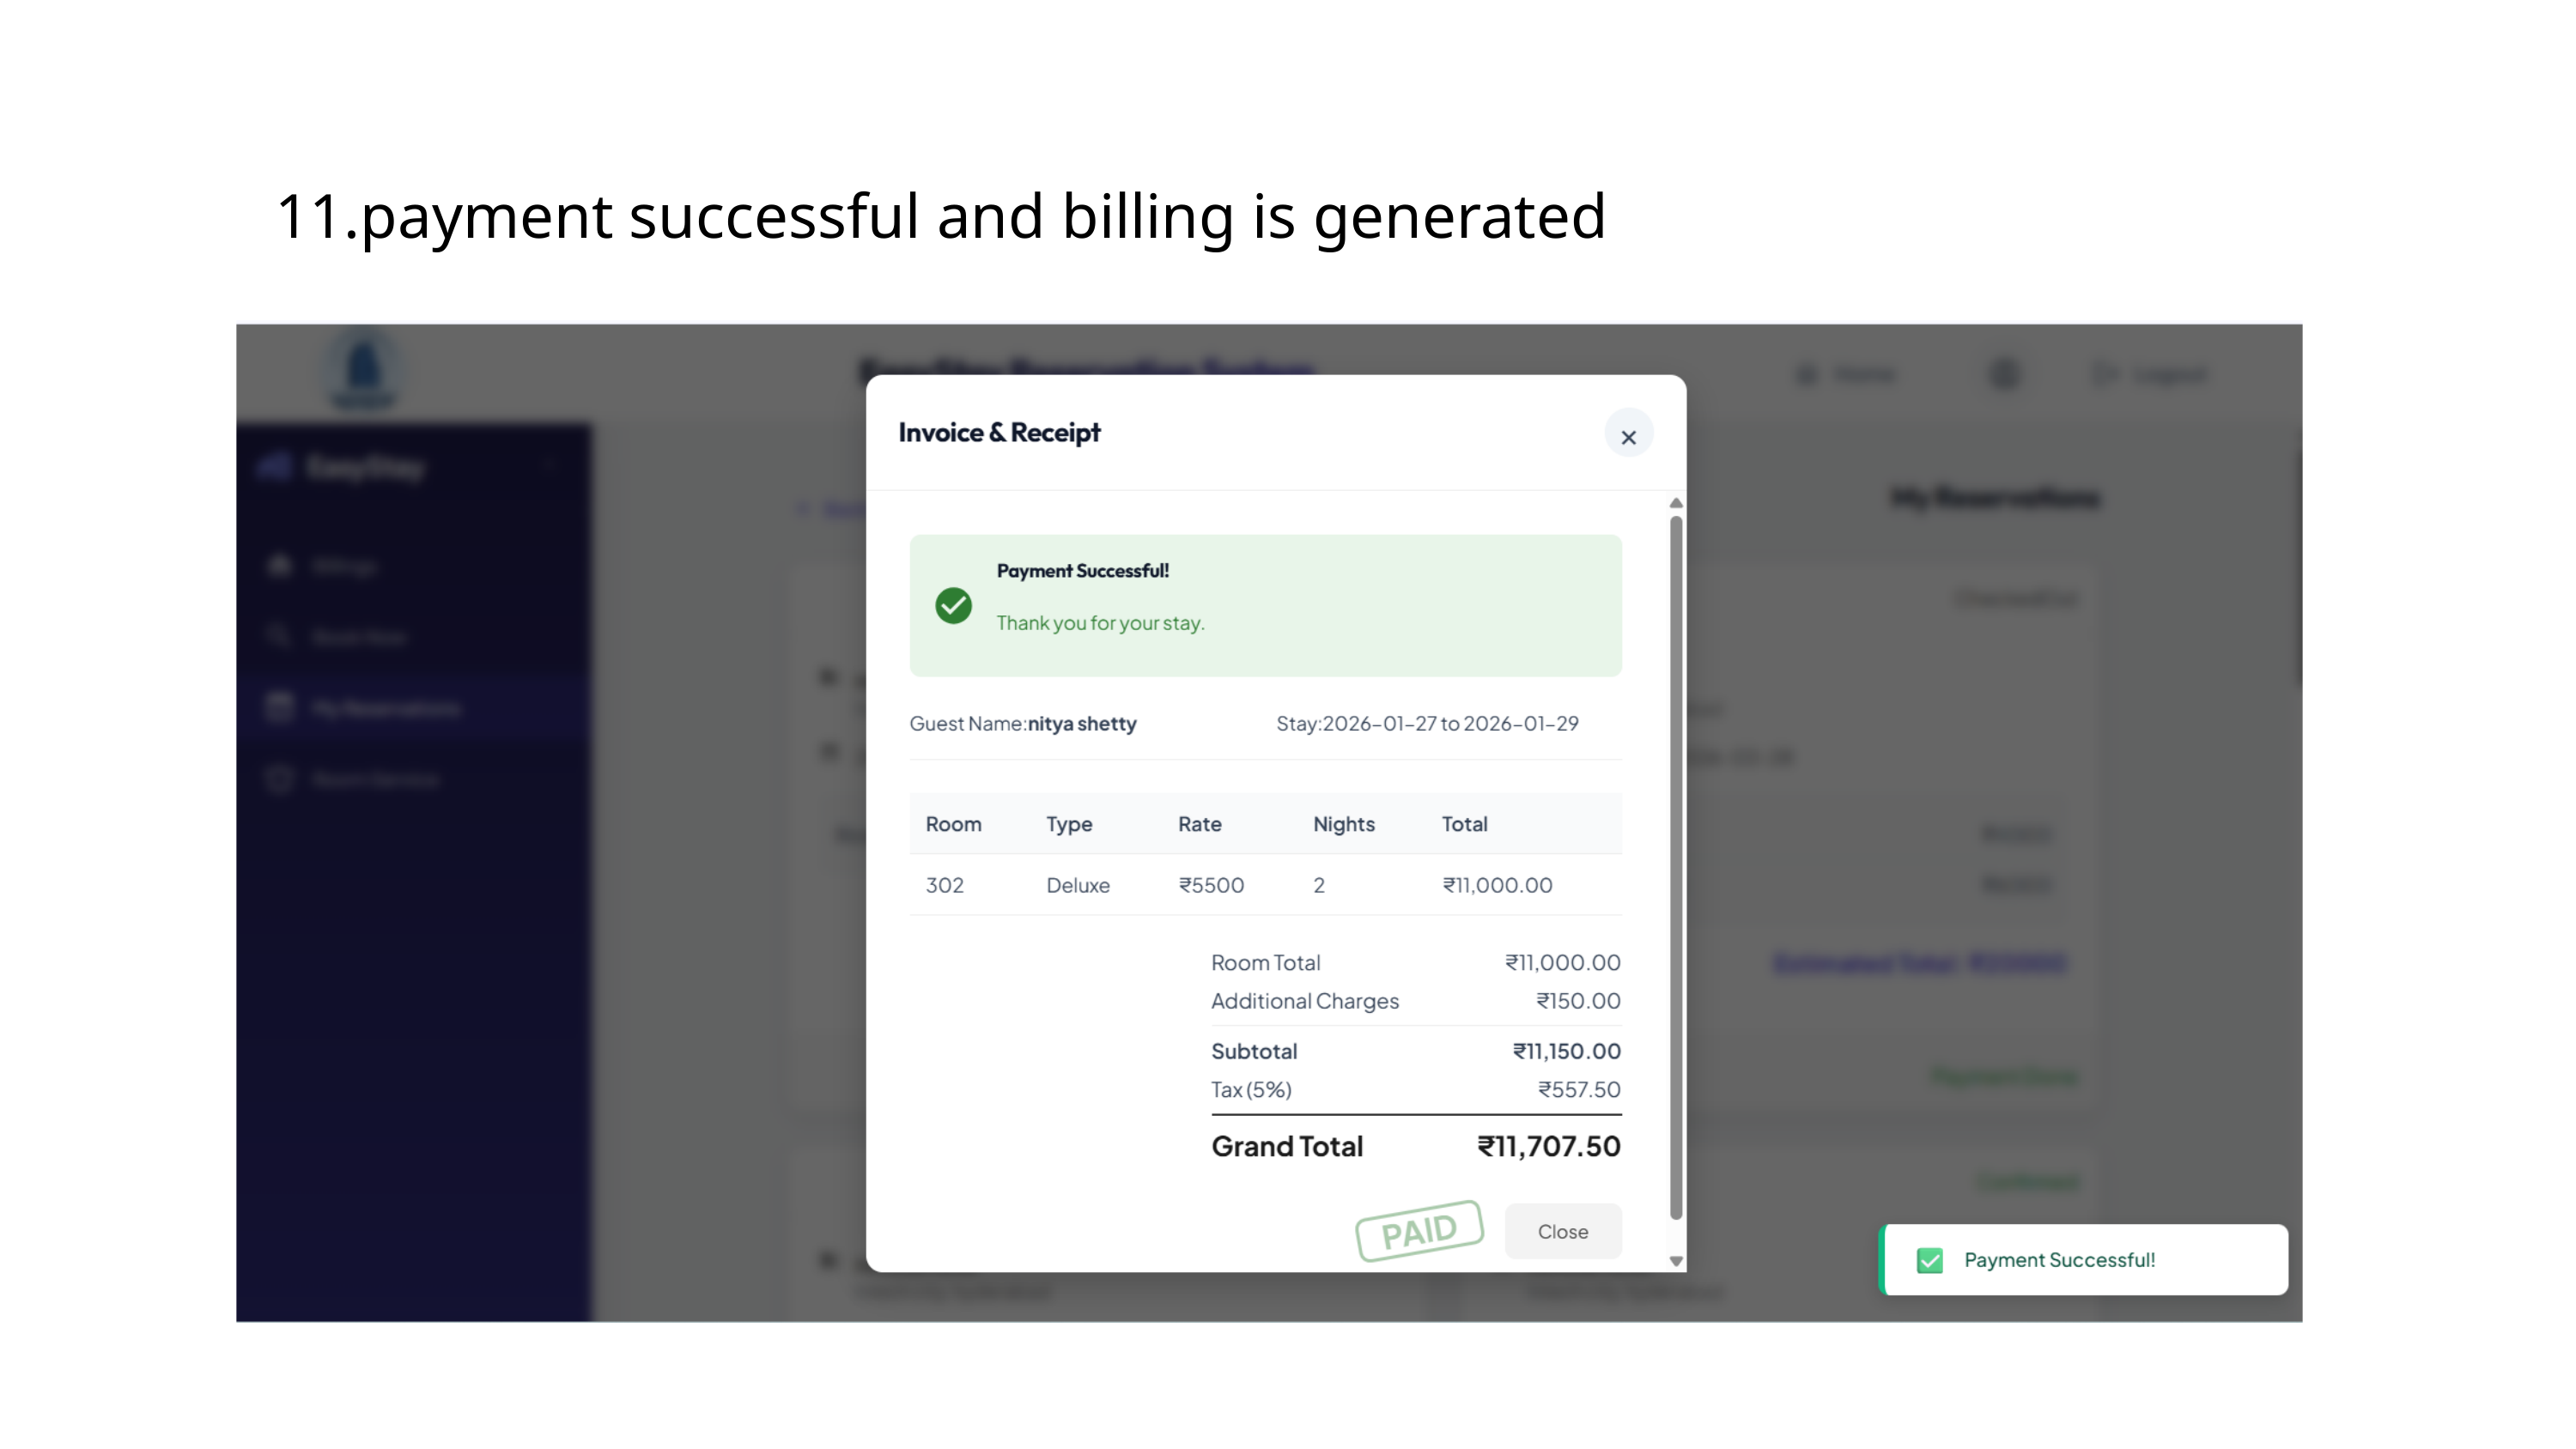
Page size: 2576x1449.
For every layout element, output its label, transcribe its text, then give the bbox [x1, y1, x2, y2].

text_box 11.payment successful and billing is generated [236, 164, 1631, 251]
text_box [236, 320, 2303, 1323]
